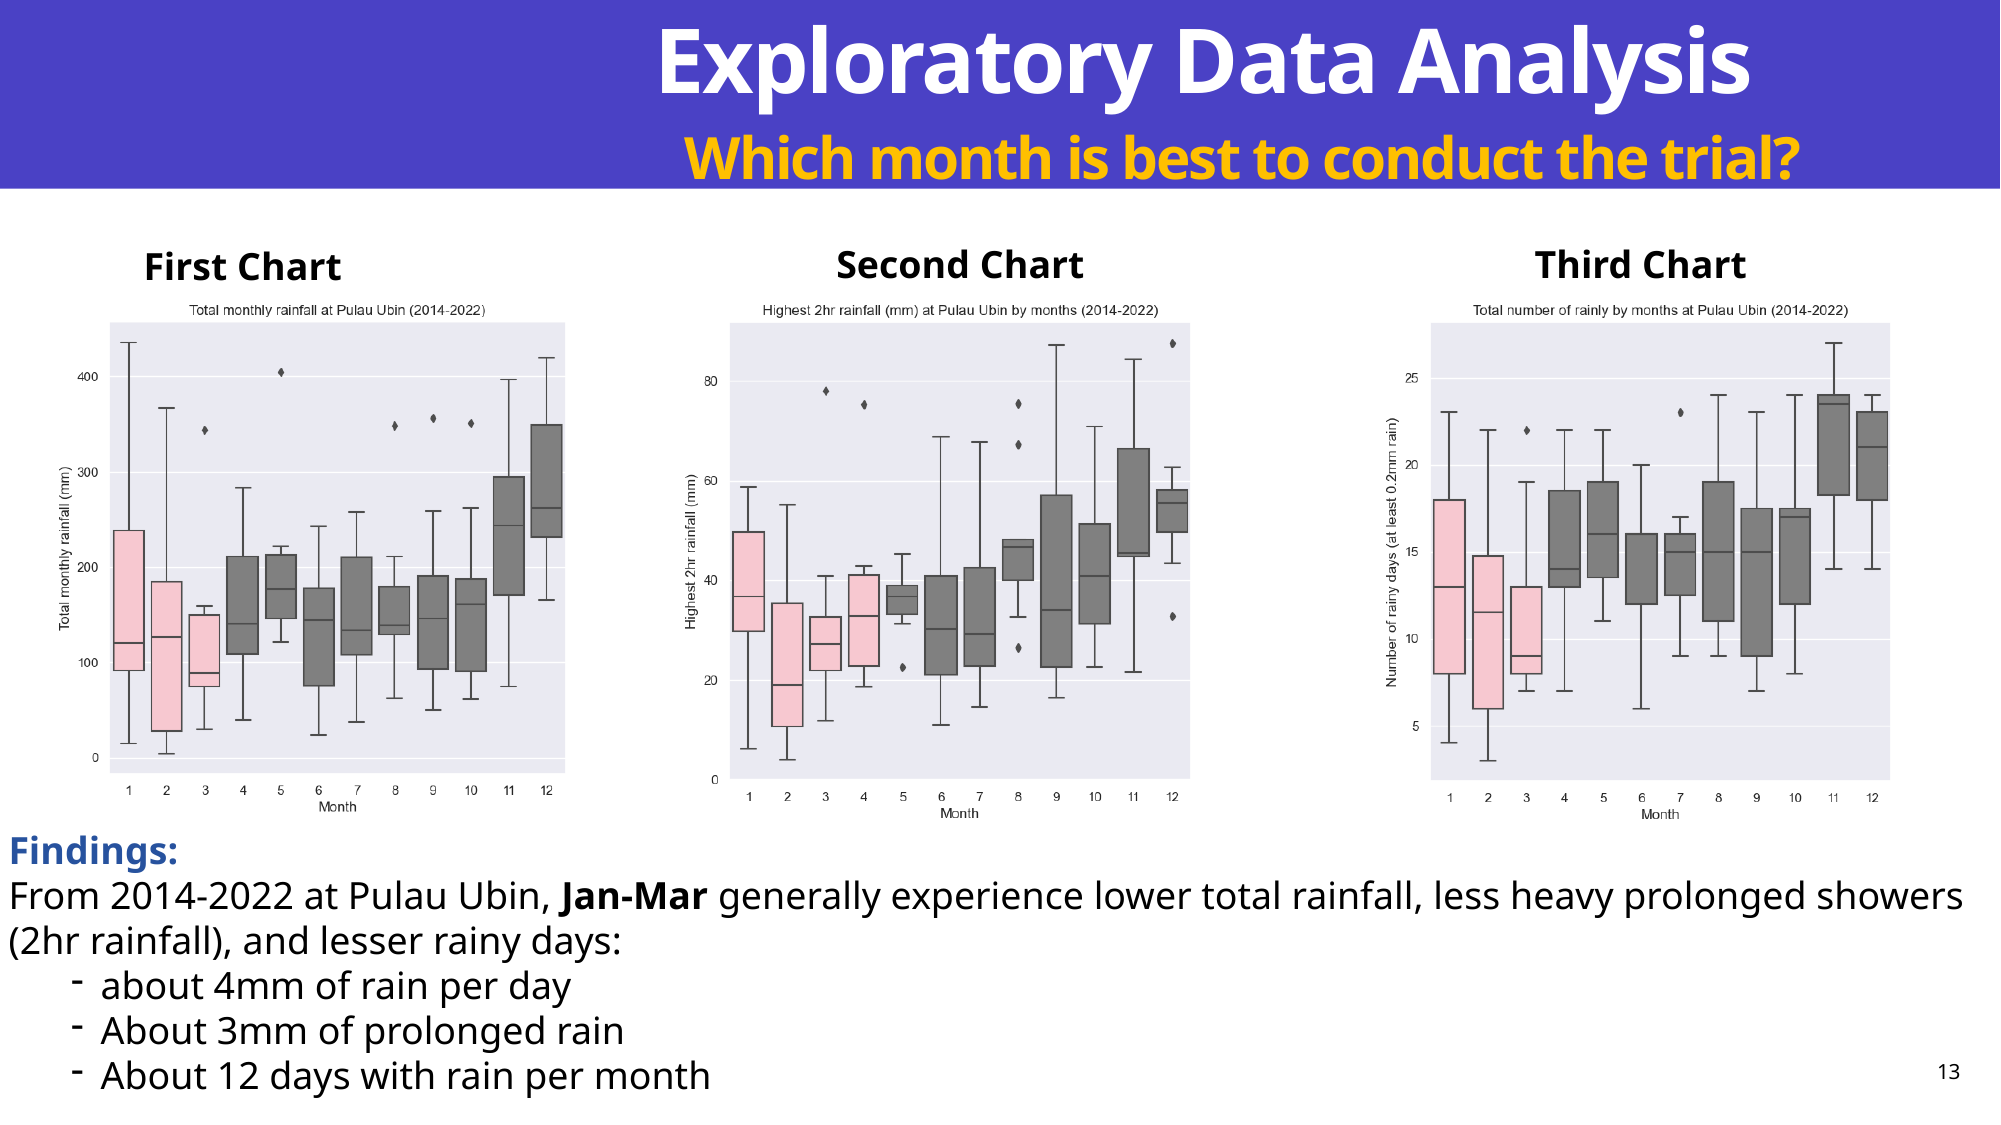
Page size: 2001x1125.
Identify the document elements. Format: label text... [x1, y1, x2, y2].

picture [677, 295, 1199, 830]
list Which month is best to conduct the trial? [676, 106, 2000, 210]
text_box Third Chart [1527, 233, 1755, 294]
title Exploratory Data Analysis [113, 0, 1762, 122]
text_box Second Chart [828, 233, 1093, 294]
picture [1377, 296, 1900, 830]
picture [51, 295, 573, 823]
text_box Findings: From 2014-2022 at Pulau Ubin, Jan-Mar generally experience lower total rainfall, less heavy prolonged showers (2hr rainfall), and lesser rainy days: about 4mm of rain per day About 3mm of prolonged rain About 12 days with rain per month [1, 819, 1983, 1105]
text_box First Chart [135, 235, 350, 295]
